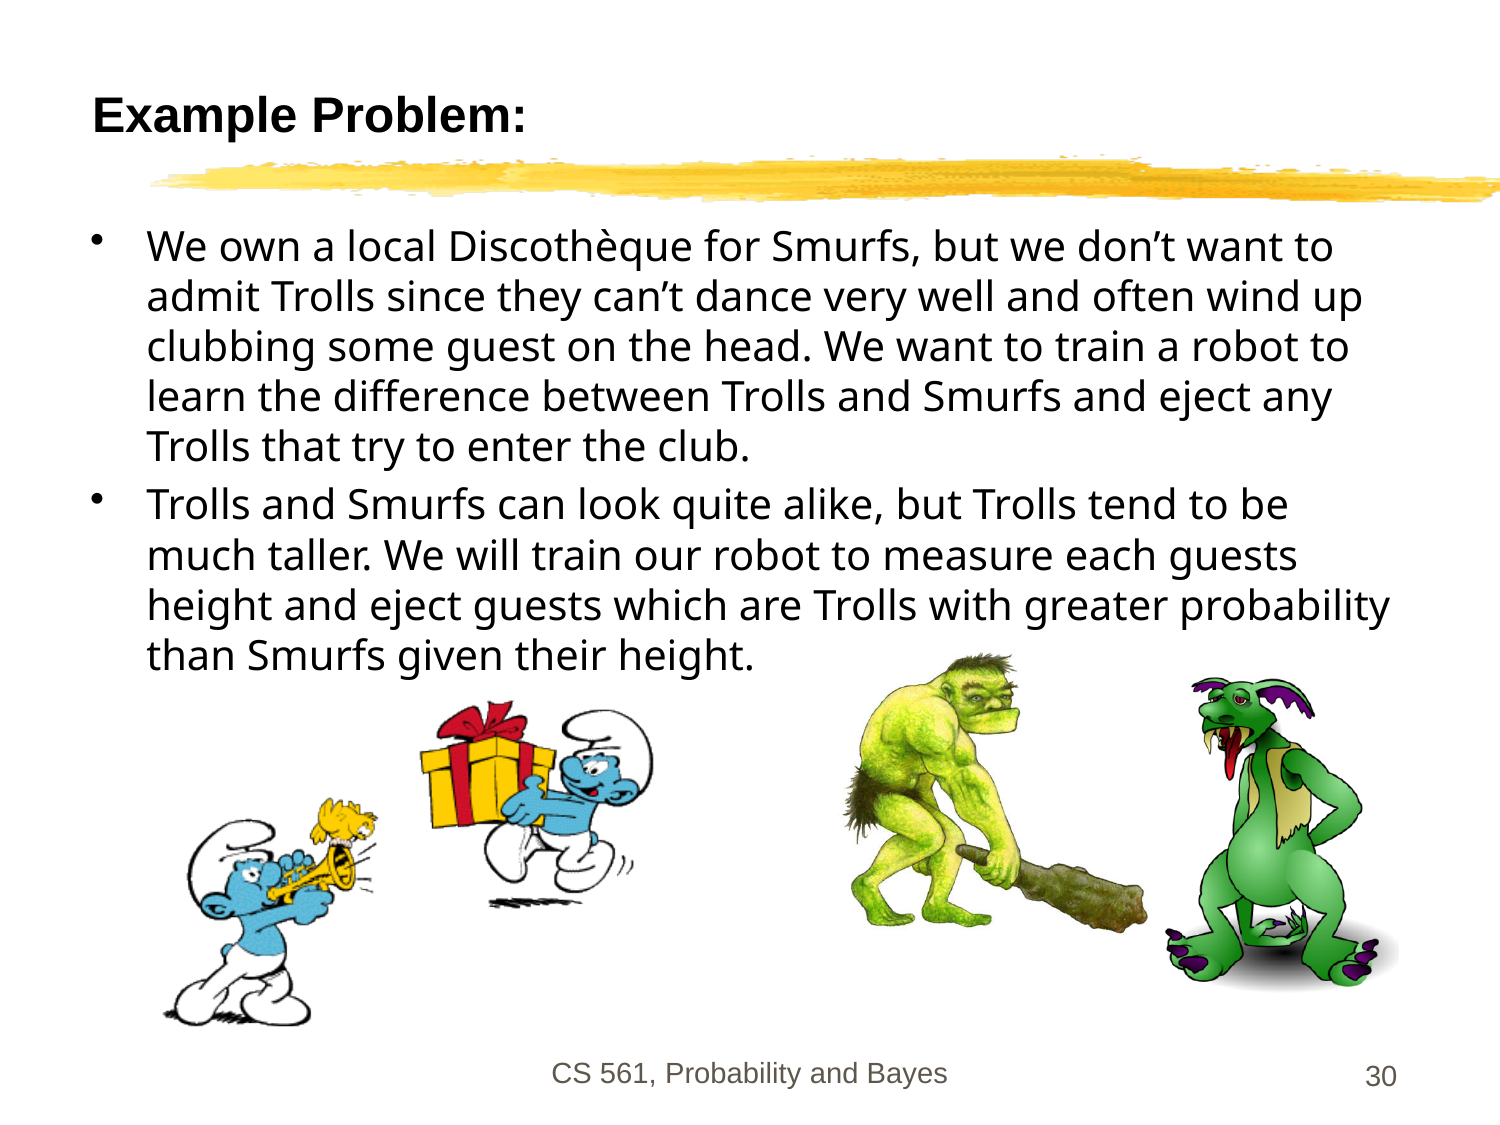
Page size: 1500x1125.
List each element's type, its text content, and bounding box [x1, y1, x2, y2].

title Example Problem: [76, 37, 1415, 151]
picture [412, 699, 663, 913]
list We own a local Discothèque for Smurfs, but we don’t want to admit Trolls since they can’t dance very well and often wind up clubbing some guest on the head. We want to train a robot to learn the difference between Trolls and Smurfs and eject any Trolls that try to enter the club. Trolls and Smurfs can look quite alike, but Trolls tend to be much taller. We will train our robot to measure each guests height and eject guests which are Trolls with greater probability than Smurfs given their height. [74, 212, 1417, 994]
slide_number 30 [1099, 1024, 1413, 1101]
footer CS 561, Probability and Bayes [512, 1021, 988, 1098]
picture [137, 724, 401, 1038]
picture [150, 149, 1500, 213]
picture [837, 649, 1151, 936]
picture [1162, 662, 1399, 996]
